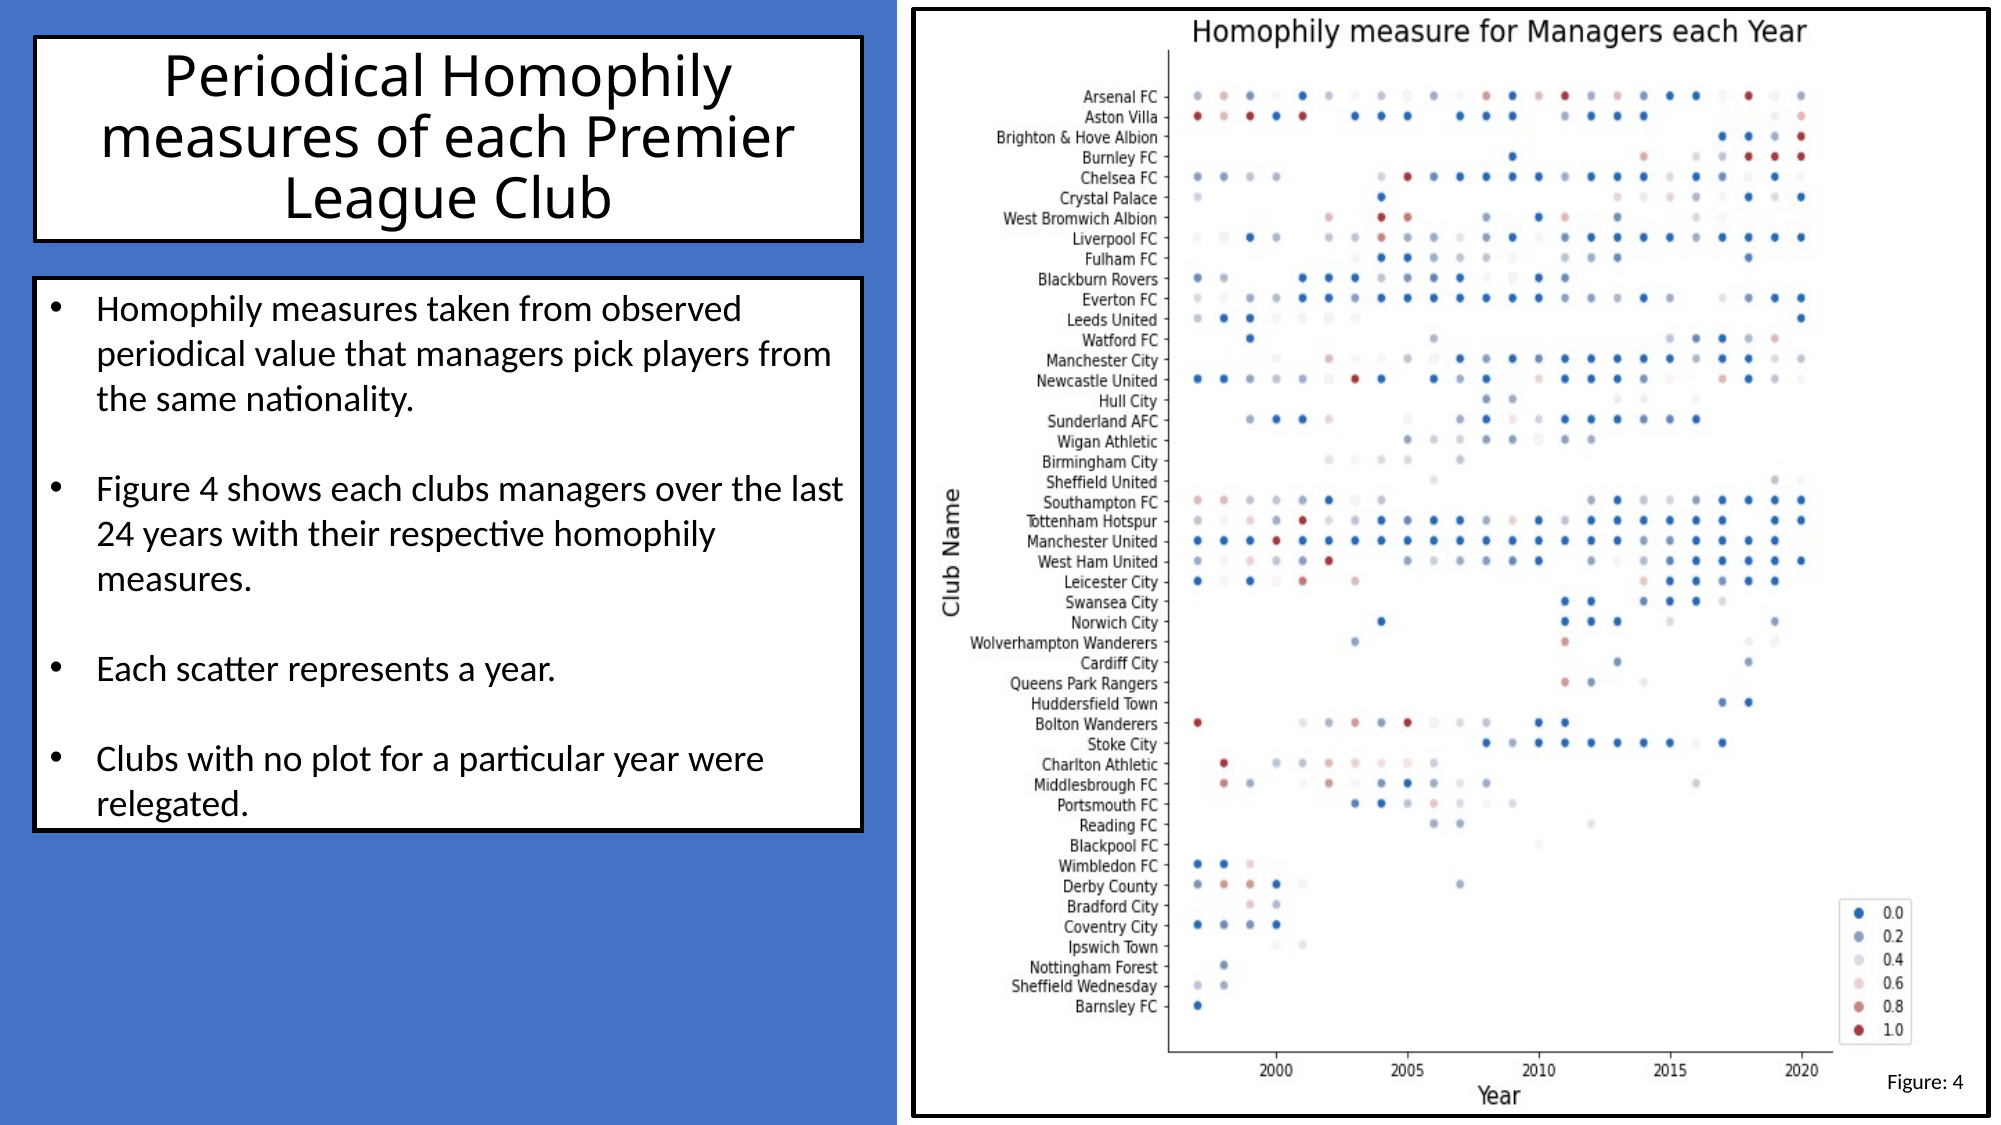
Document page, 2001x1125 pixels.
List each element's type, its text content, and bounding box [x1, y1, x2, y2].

title Periodical Homophily measures of each Premier League Club [34, 37, 863, 242]
text_box Homophily measures taken from observed periodical value that managers pick players from the same nationality. Figure 4 shows each clubs managers over the last 24 years with their respective homophily measures. Each scatter represents a year. Clubs with no plot for a particular year were relegated. [34, 277, 863, 831]
picture [915, 11, 1987, 1114]
text_box [0, 0, 898, 1125]
